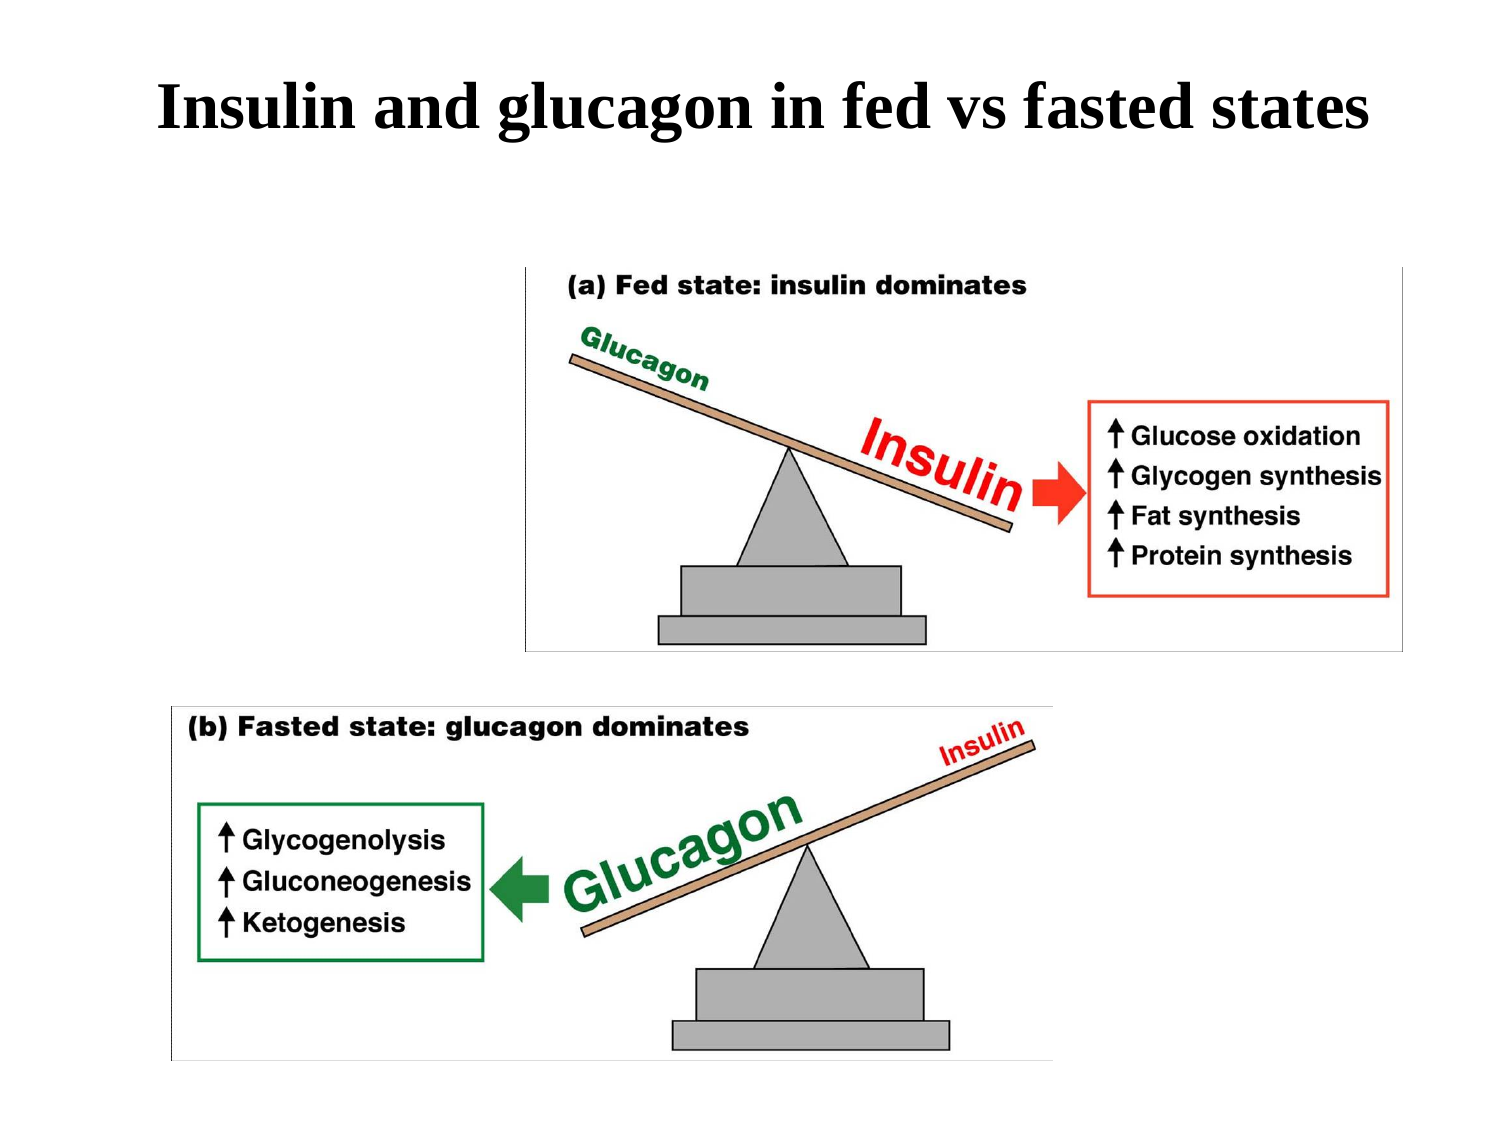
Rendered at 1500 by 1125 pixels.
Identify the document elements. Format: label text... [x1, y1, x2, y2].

text_box Insulin and glucagon in fed vs fasted states [53, 54, 1459, 150]
picture [171, 706, 1053, 1061]
picture [525, 267, 1403, 653]
